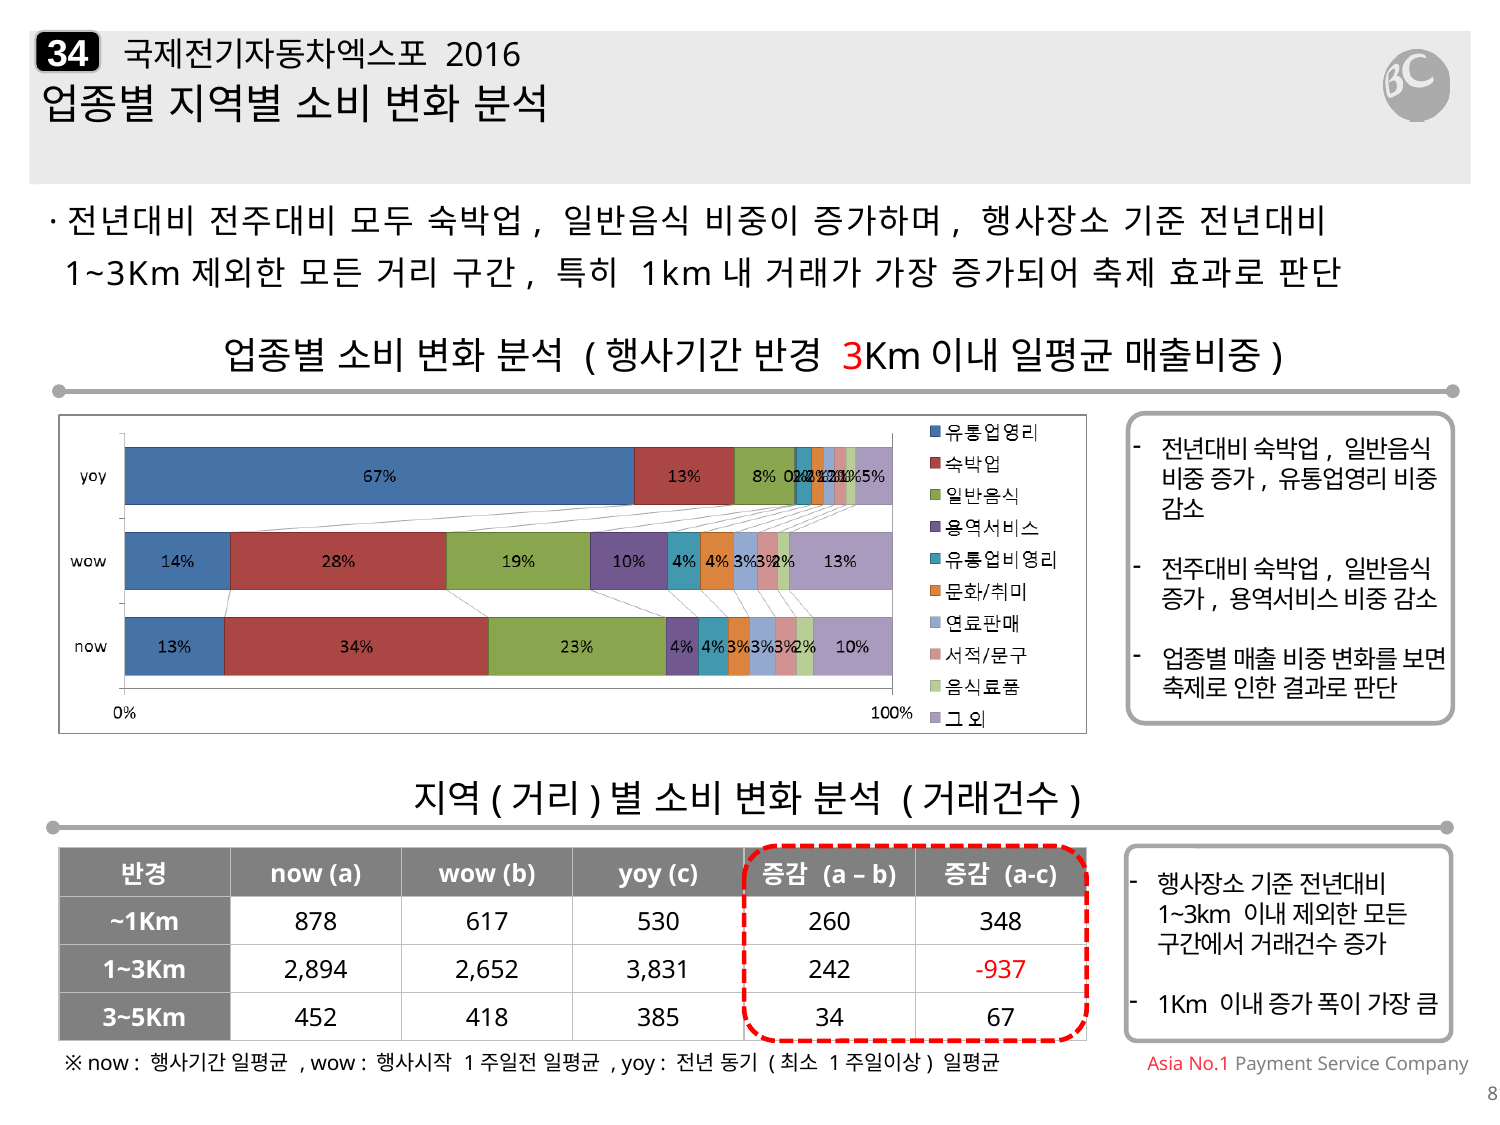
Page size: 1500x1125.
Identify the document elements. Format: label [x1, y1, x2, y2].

text_box [1126, 845, 1452, 1041]
text_box [743, 845, 1088, 1042]
text_box [36, 184, 1471, 303]
table_cell [231, 897, 401, 944]
table_cell [60, 993, 230, 1040]
table_header [745, 848, 762, 865]
table_cell [402, 993, 572, 1040]
table_cell [402, 945, 572, 992]
list [41, 83, 1376, 131]
text_box [53, 337, 1453, 378]
table_cell [573, 993, 743, 1040]
table_header [1070, 848, 1086, 867]
table_cell [231, 993, 401, 1040]
text_box [64, 1052, 1134, 1076]
table_header [402, 848, 572, 896]
table_header [60, 848, 230, 896]
picture [1383, 49, 1450, 122]
table_cell [1067, 1020, 1086, 1040]
table_cell [573, 897, 743, 944]
title [41, 33, 1376, 79]
table_header [231, 848, 401, 896]
table_cell [231, 945, 401, 992]
table_cell [745, 1022, 763, 1040]
text_box [47, 780, 1447, 821]
table_cell [573, 945, 743, 992]
picture [58, 414, 1087, 735]
table_cell [60, 897, 230, 944]
table_header [573, 848, 743, 896]
table_cell [402, 897, 572, 944]
text_box [33, 28, 103, 75]
text_box [1127, 413, 1453, 724]
table_cell [60, 945, 230, 992]
